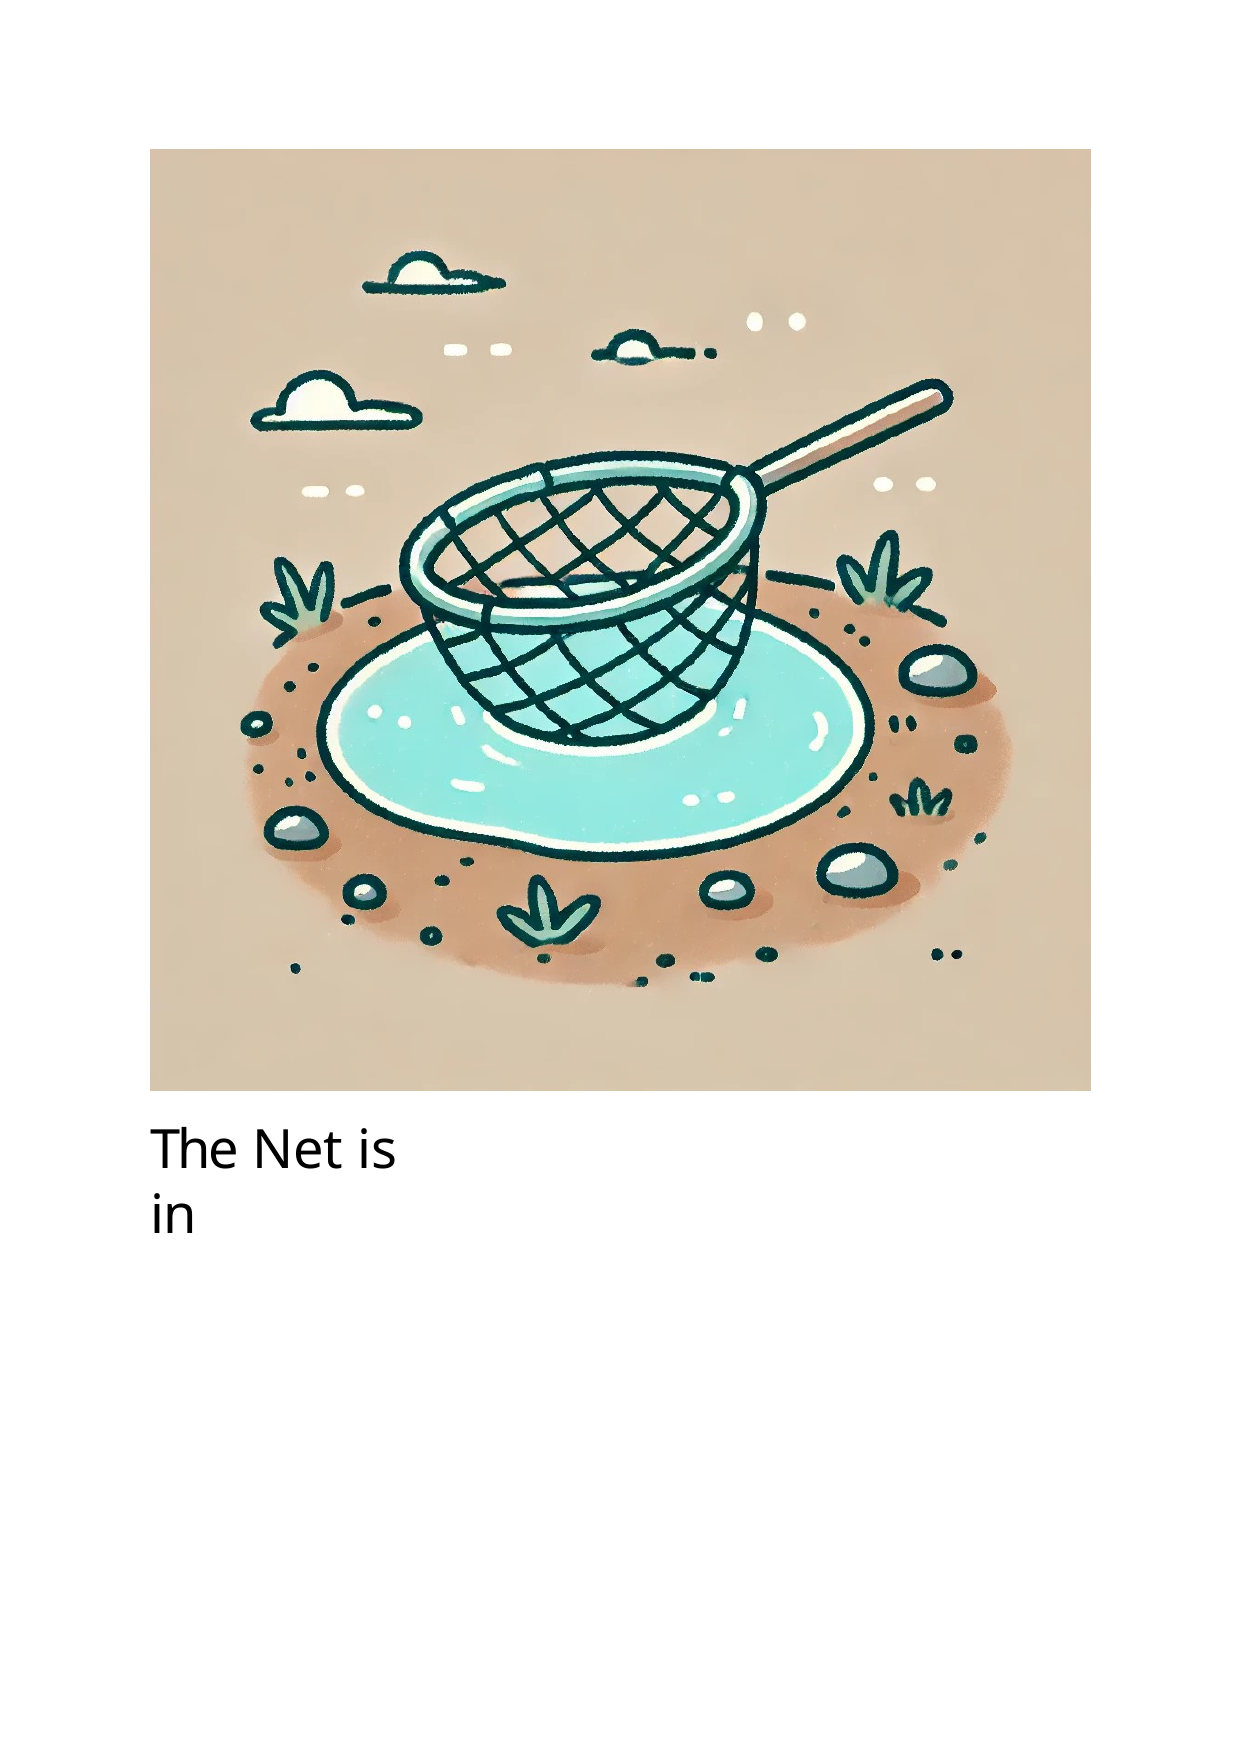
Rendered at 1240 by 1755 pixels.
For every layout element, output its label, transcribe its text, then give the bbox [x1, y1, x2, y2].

text_box The Net is in [147, 1112, 436, 1245]
picture [149, 149, 1091, 1091]
